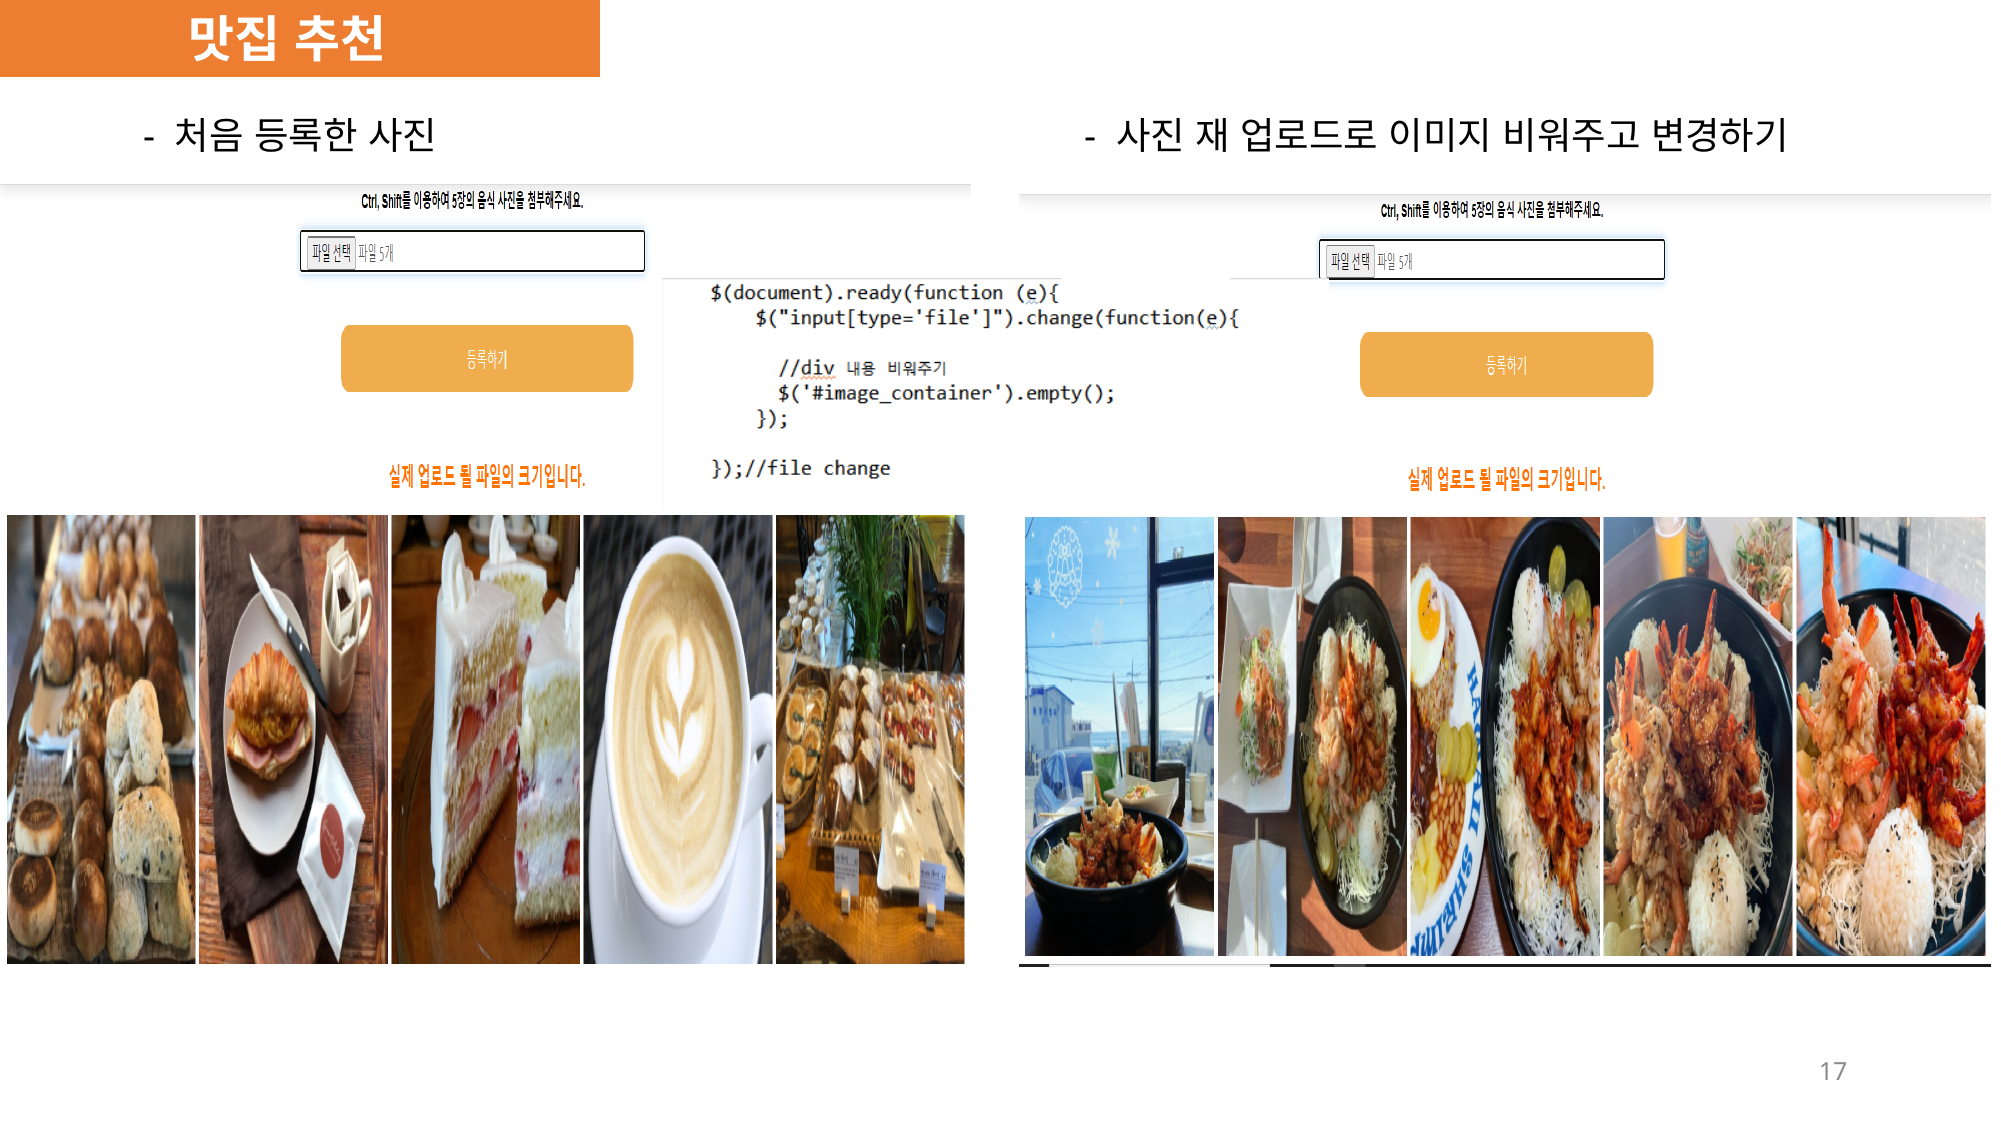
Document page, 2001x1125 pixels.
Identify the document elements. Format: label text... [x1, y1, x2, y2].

table_header - 사진 재 업로드로 이미지 비워주고 변경하기 [1069, 98, 1941, 159]
text_box [0, 0, 600, 77]
text_box 맛집 추천 [0, 0, 576, 75]
slide_number 17 [1412, 1042, 1863, 1103]
table_header - 처음 등록한 사진 [128, 98, 795, 159]
picture [0, 182, 1991, 973]
